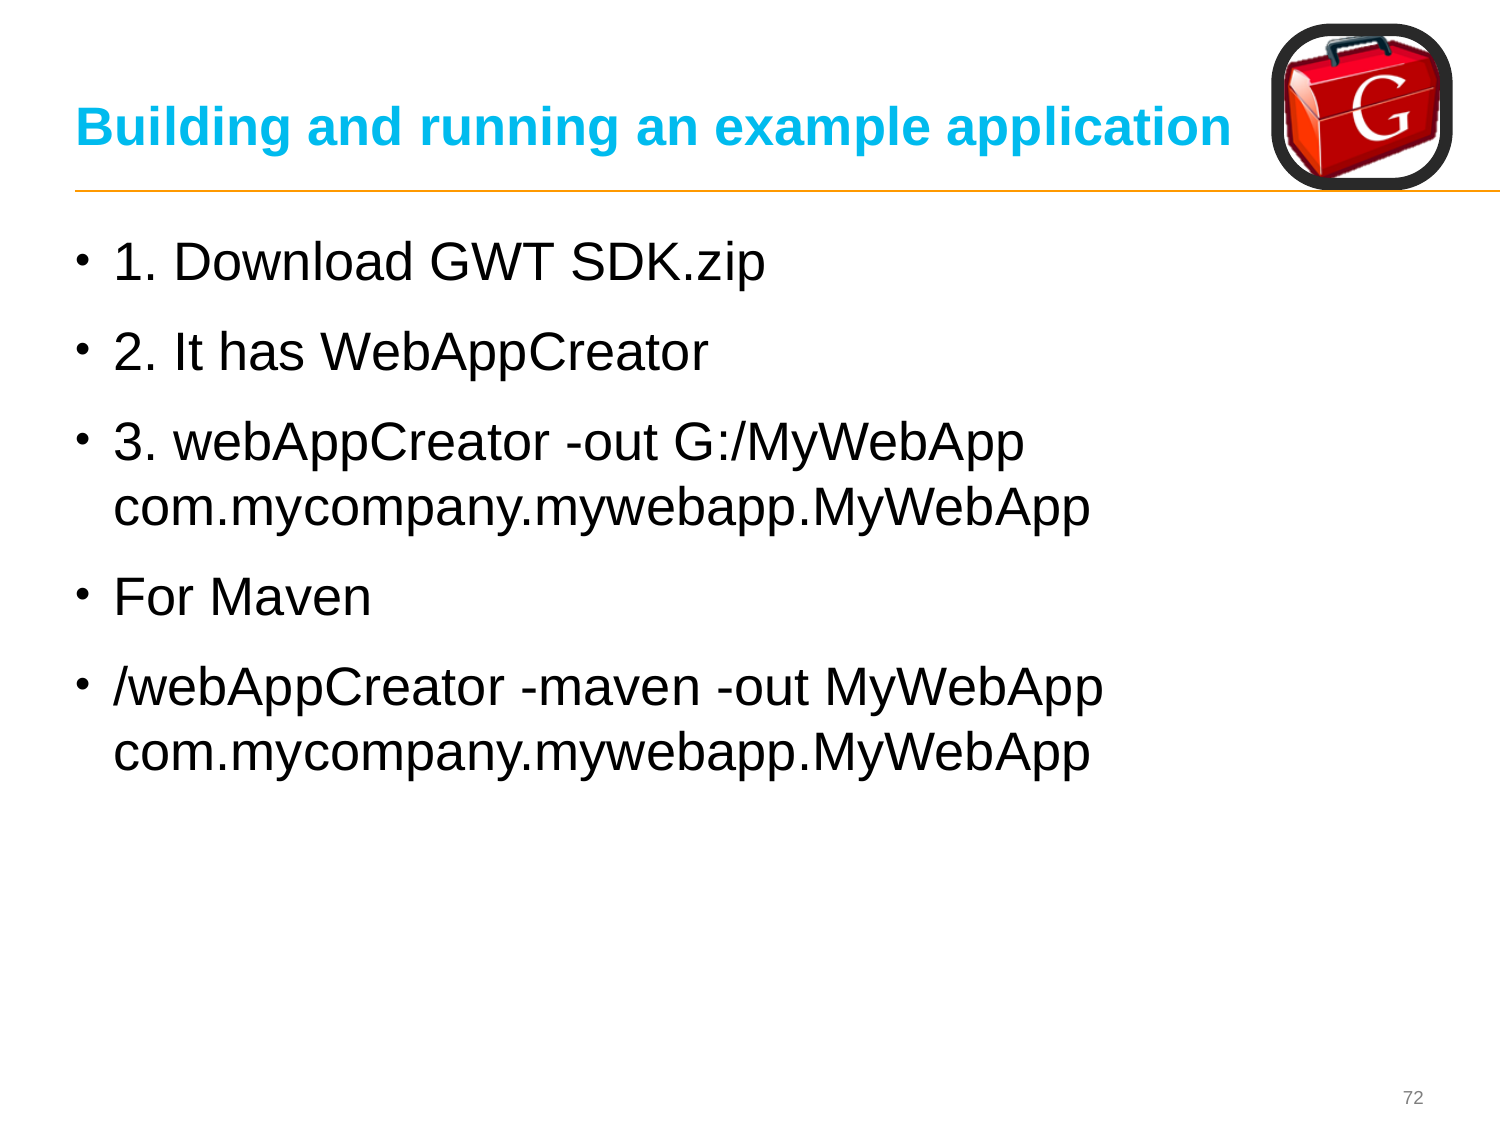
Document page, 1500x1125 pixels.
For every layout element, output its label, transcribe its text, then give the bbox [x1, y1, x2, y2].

title Building and running an example application [75, 27, 1422, 157]
list 1. Download GWT SDK.zip 2. It has WebAppCreator 3. webAppCreator -out G:/MyWebApp com.mycompany.mywebapp.MyWebApp For Maven /webAppCreator -maven -out MyWebApp com.mycompany.mywebapp.MyWebApp [75, 226, 1425, 1018]
picture [1293, 47, 1440, 177]
